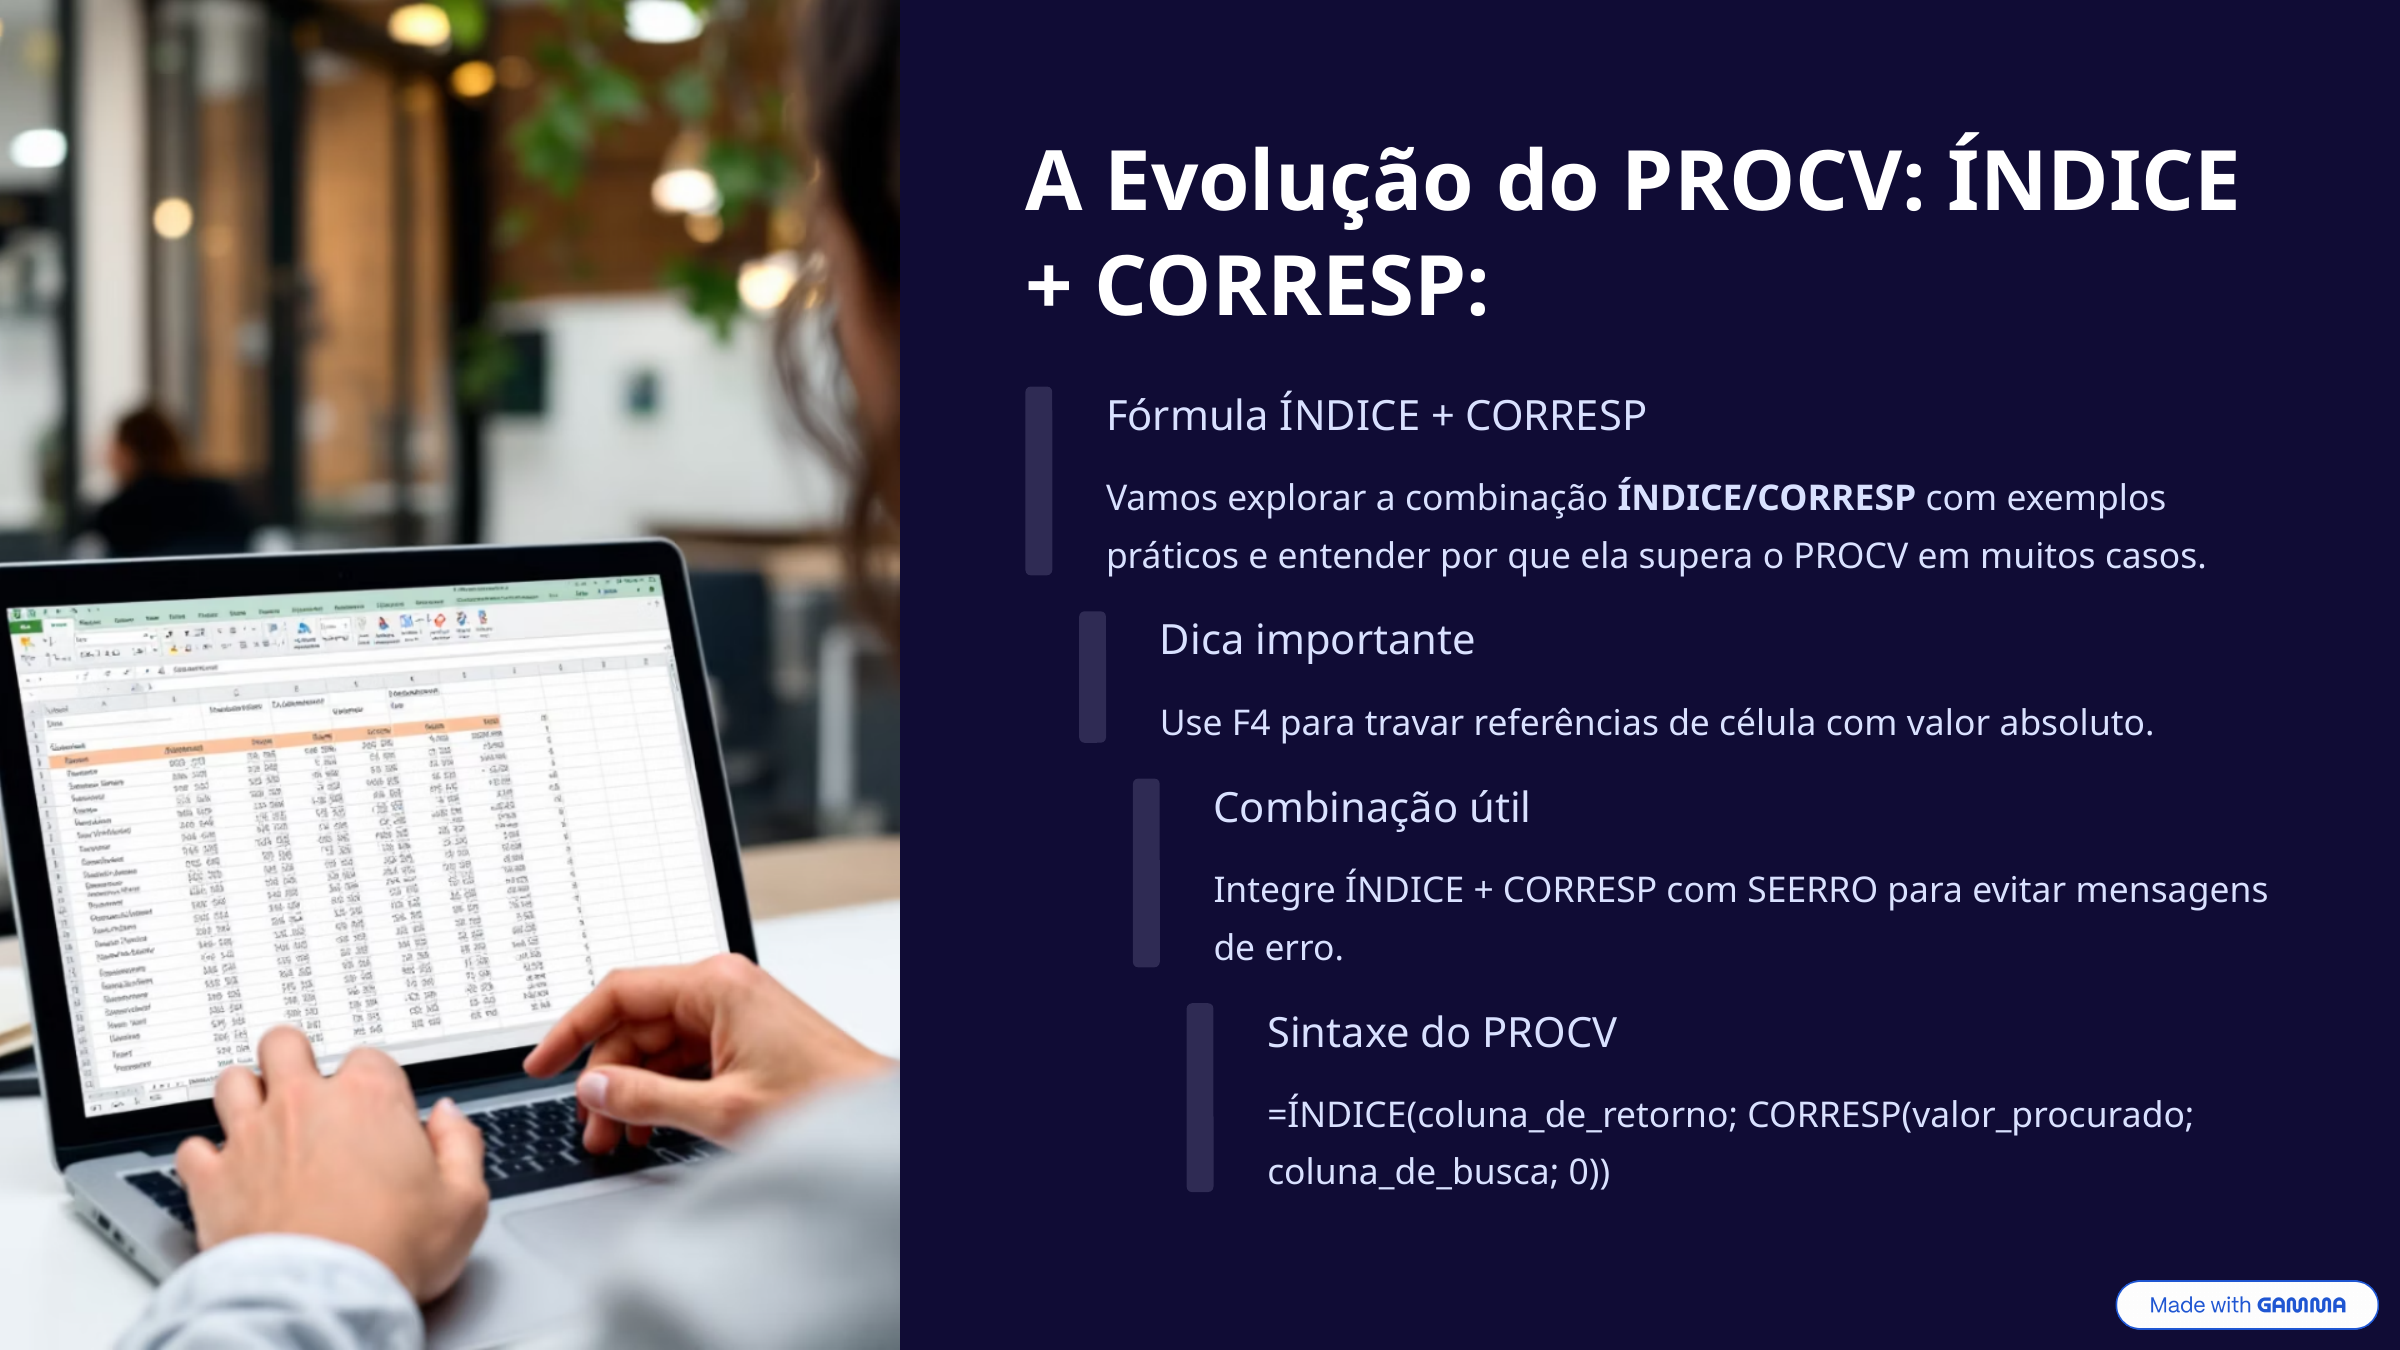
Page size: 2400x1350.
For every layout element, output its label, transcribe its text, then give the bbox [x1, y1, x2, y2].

picture [2106, 1271, 2389, 1339]
text_box Fórmula ÍNDICE + CORRESP [1106, 386, 1610, 440]
text_box [1025, 386, 1053, 576]
text_box Integre ÍNDICE + CORRESP com SEERRO para evitar mensagens de erro. [1213, 852, 2275, 968]
text_box [1132, 778, 1160, 968]
text_box Vamos explorar a combinação ÍNDICE/CORRESP com exemplos práticos e entender por que ela supera o PROCV em muitos casos. [1105, 460, 2275, 576]
text_box [1186, 1003, 1214, 1193]
text_box Use F4 para travar referências de célula com valor absoluto. [1159, 685, 2275, 743]
text_box Sintaxe do PROCV [1267, 1003, 1689, 1056]
text_box =ÍNDICE(coluna_de_retorno; CORRESP(valor_procurado; coluna_de_busca; 0)) [1267, 1077, 2275, 1193]
picture [0, 0, 900, 1350]
text_box Combinação útil [1213, 778, 1636, 832]
text_box A Evolução do PROCV: ÍNDICE + CORRESP: [1025, 122, 2275, 333]
text_box [1079, 611, 1107, 743]
text_box Dica importante [1159, 611, 1582, 664]
